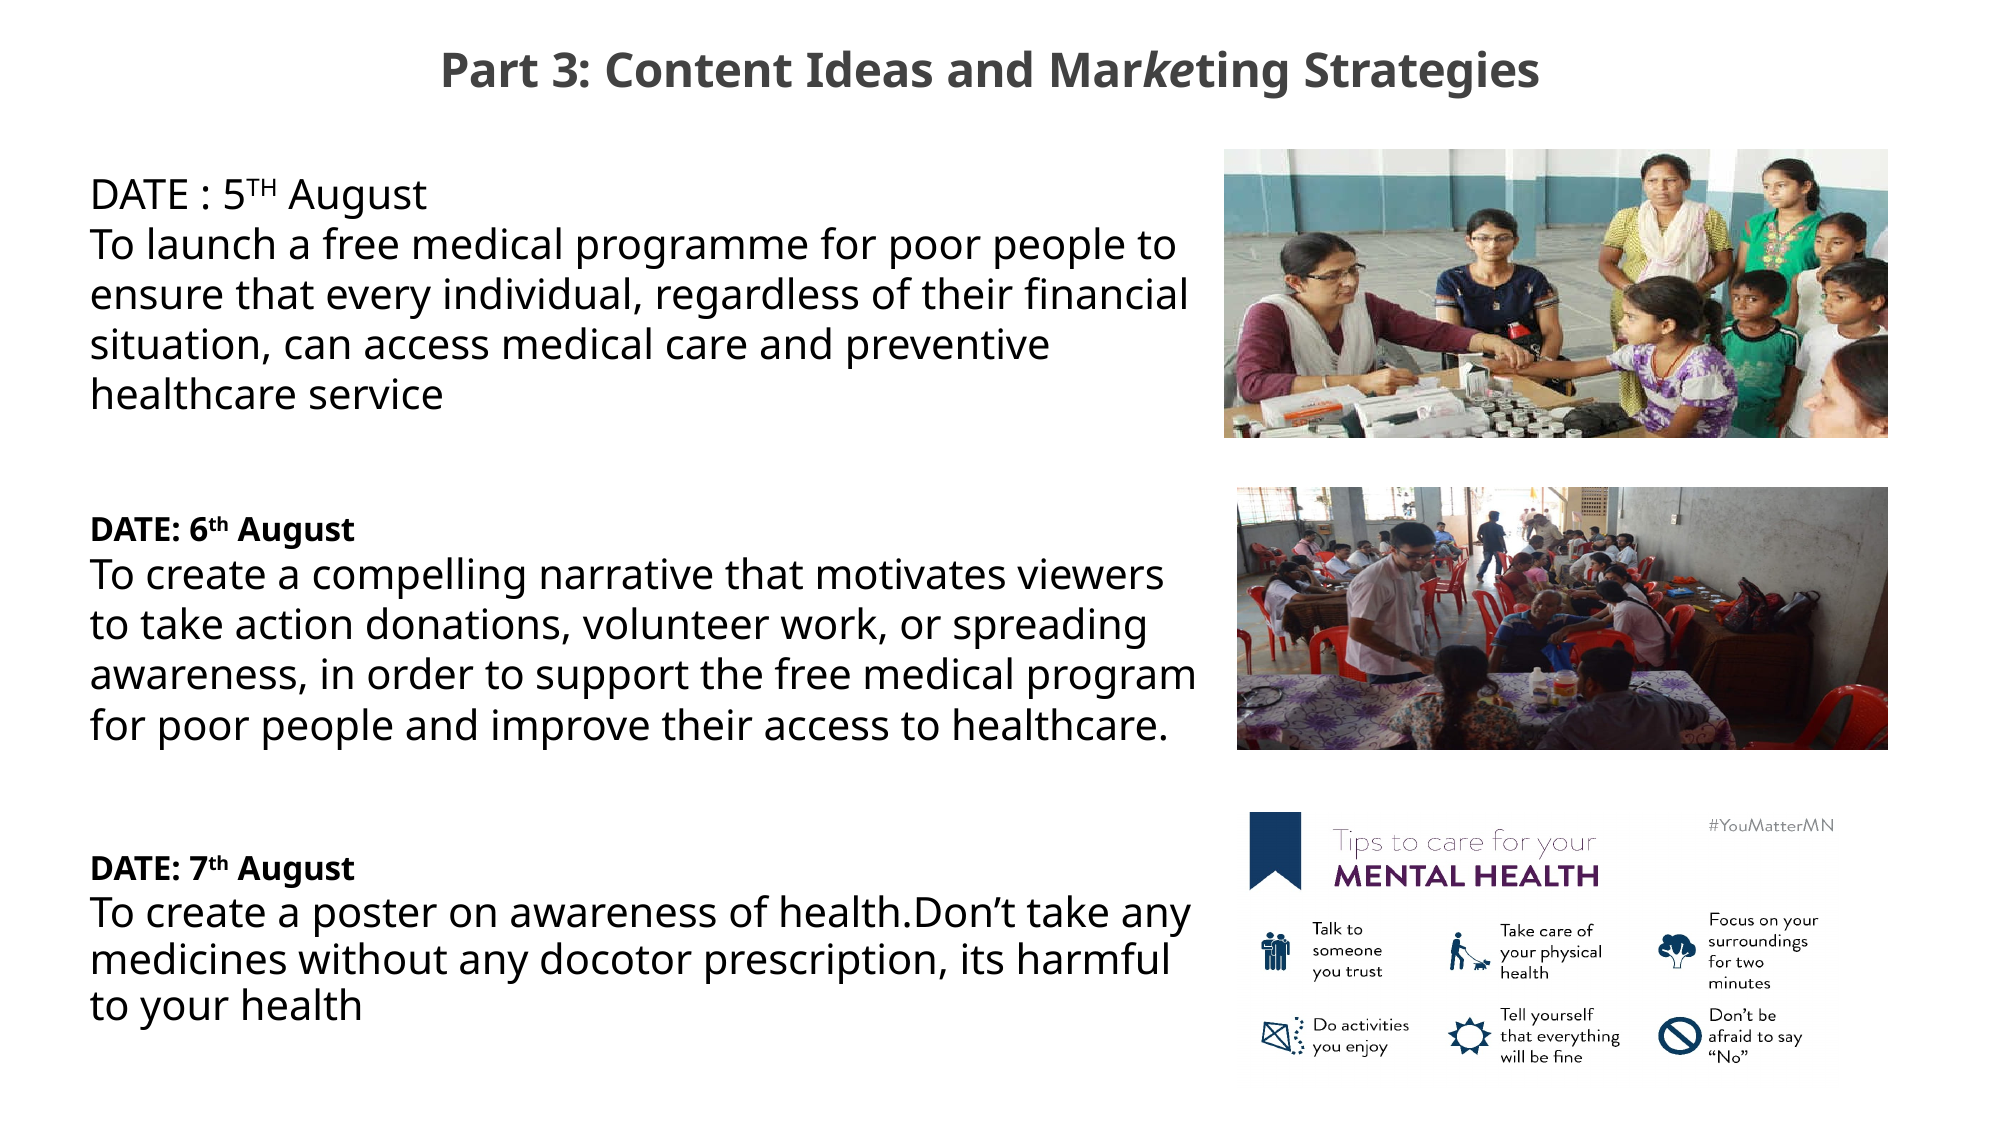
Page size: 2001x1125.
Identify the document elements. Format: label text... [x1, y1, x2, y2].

picture [1224, 149, 1888, 438]
picture [1237, 812, 1840, 1088]
text_box DATE : 5TH August To launch a free medical programme for poor people to ensure that every individual, regardless of their financial situation, can access medical care and preventive healthcare service DATE: 6th August To create a compelling narrative that motivates viewers to take action donations, volunteer work, or spreading awareness, in order to support the free medical program for poor people and improve their access to healthcare. DATE: 7th August To create a poster on awareness of health.Don’t take any medicines without any docotor prescription, its harmful to your health [87, 112, 1213, 1125]
title Part 3: Content Ideas and Marketing Strategies [437, 37, 1690, 228]
picture [1237, 487, 1888, 751]
